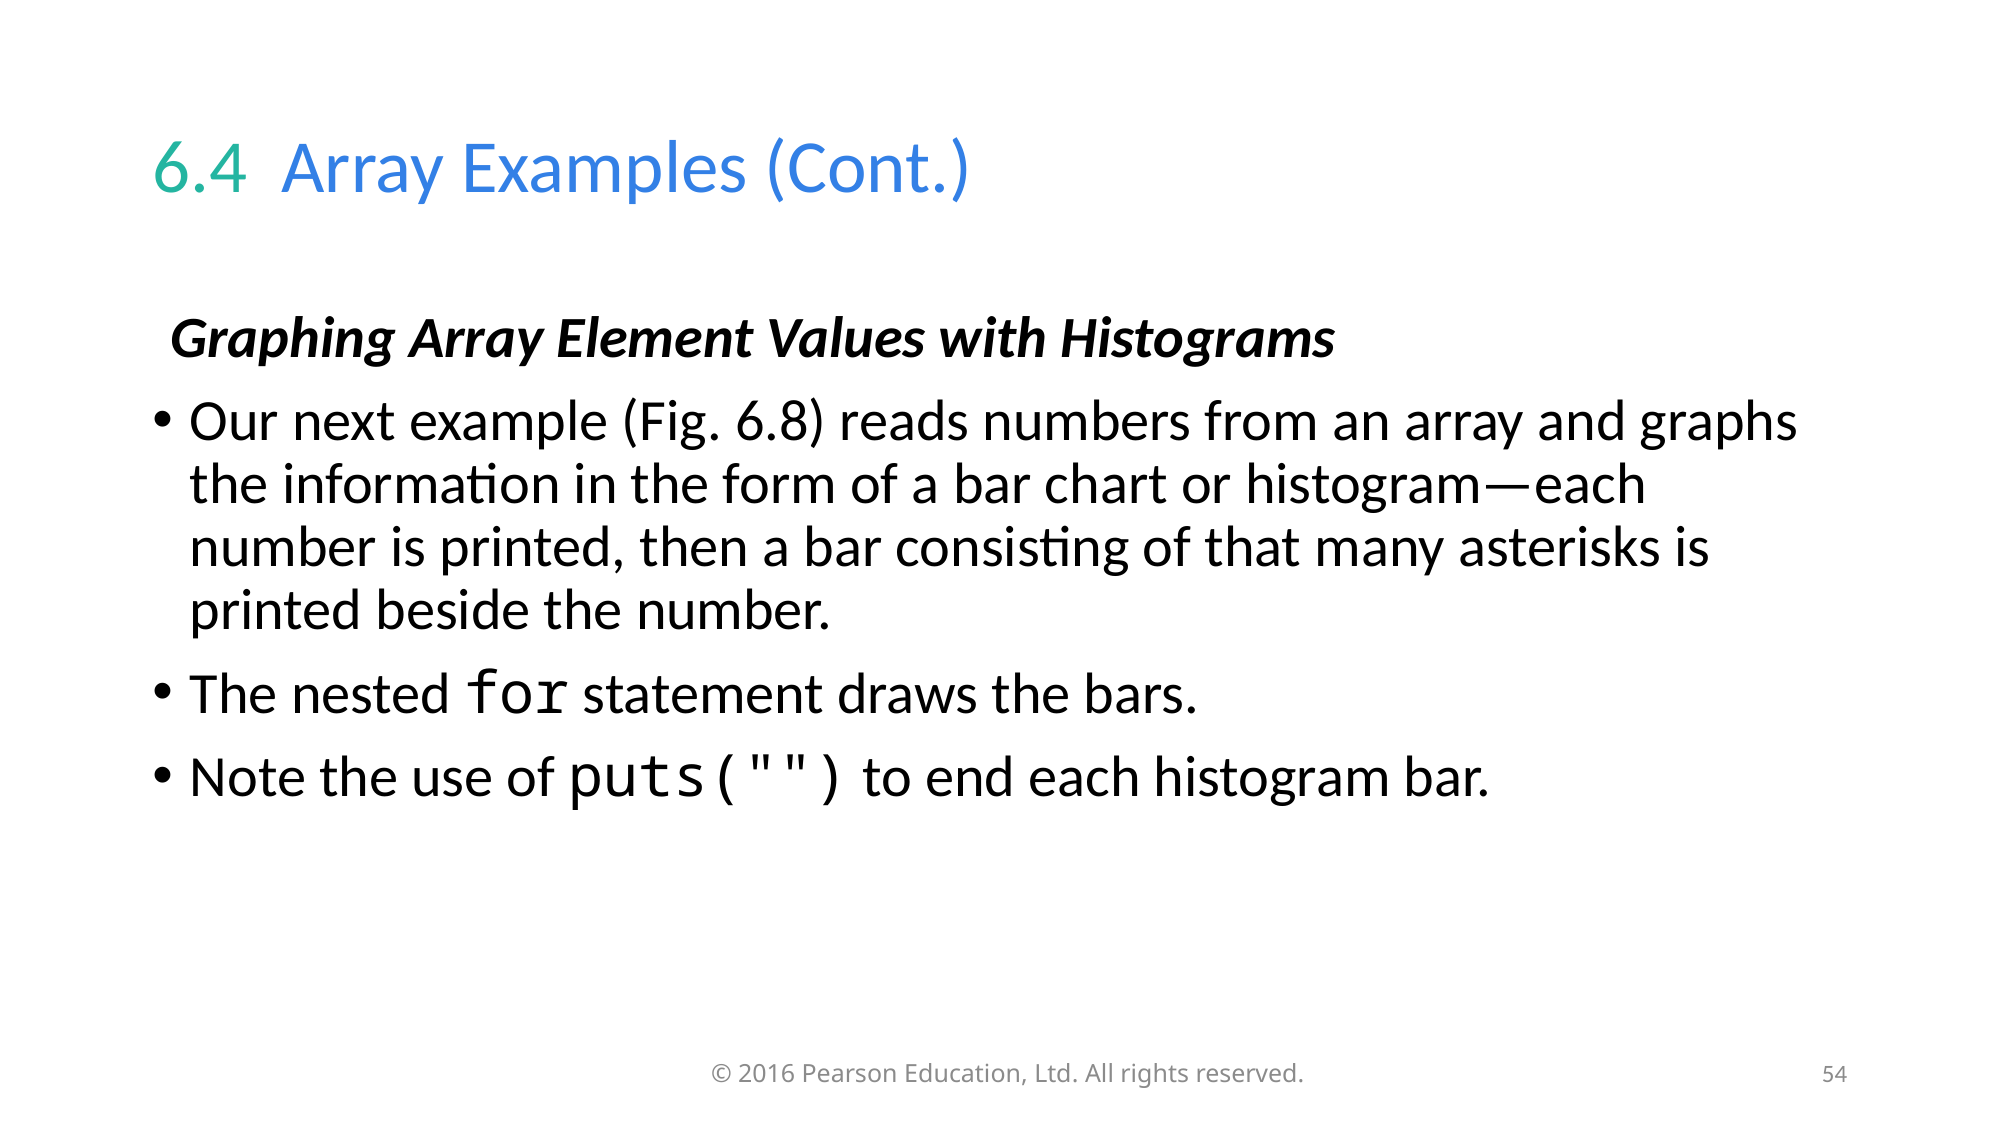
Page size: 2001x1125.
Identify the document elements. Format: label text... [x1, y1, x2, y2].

title 6.4 Array Examples (Cont.) [137, 59, 1863, 278]
list Graphing Array Element Values with Histograms Our next example (Fig. 6.8) reads numbers from an array and graphs the information in the form of a bar chart or histogram—each number is printed, then a bar consisting of that many asterisks is printed beside the number. The nested for statement draws the bars. Note the use of puts("") to end each histogram bar. [137, 299, 1863, 1014]
slide_number 54 [1412, 1042, 1863, 1103]
footer © 2016 Pearson Education, Ltd. All rights reserved. [483, 1042, 1412, 1103]
